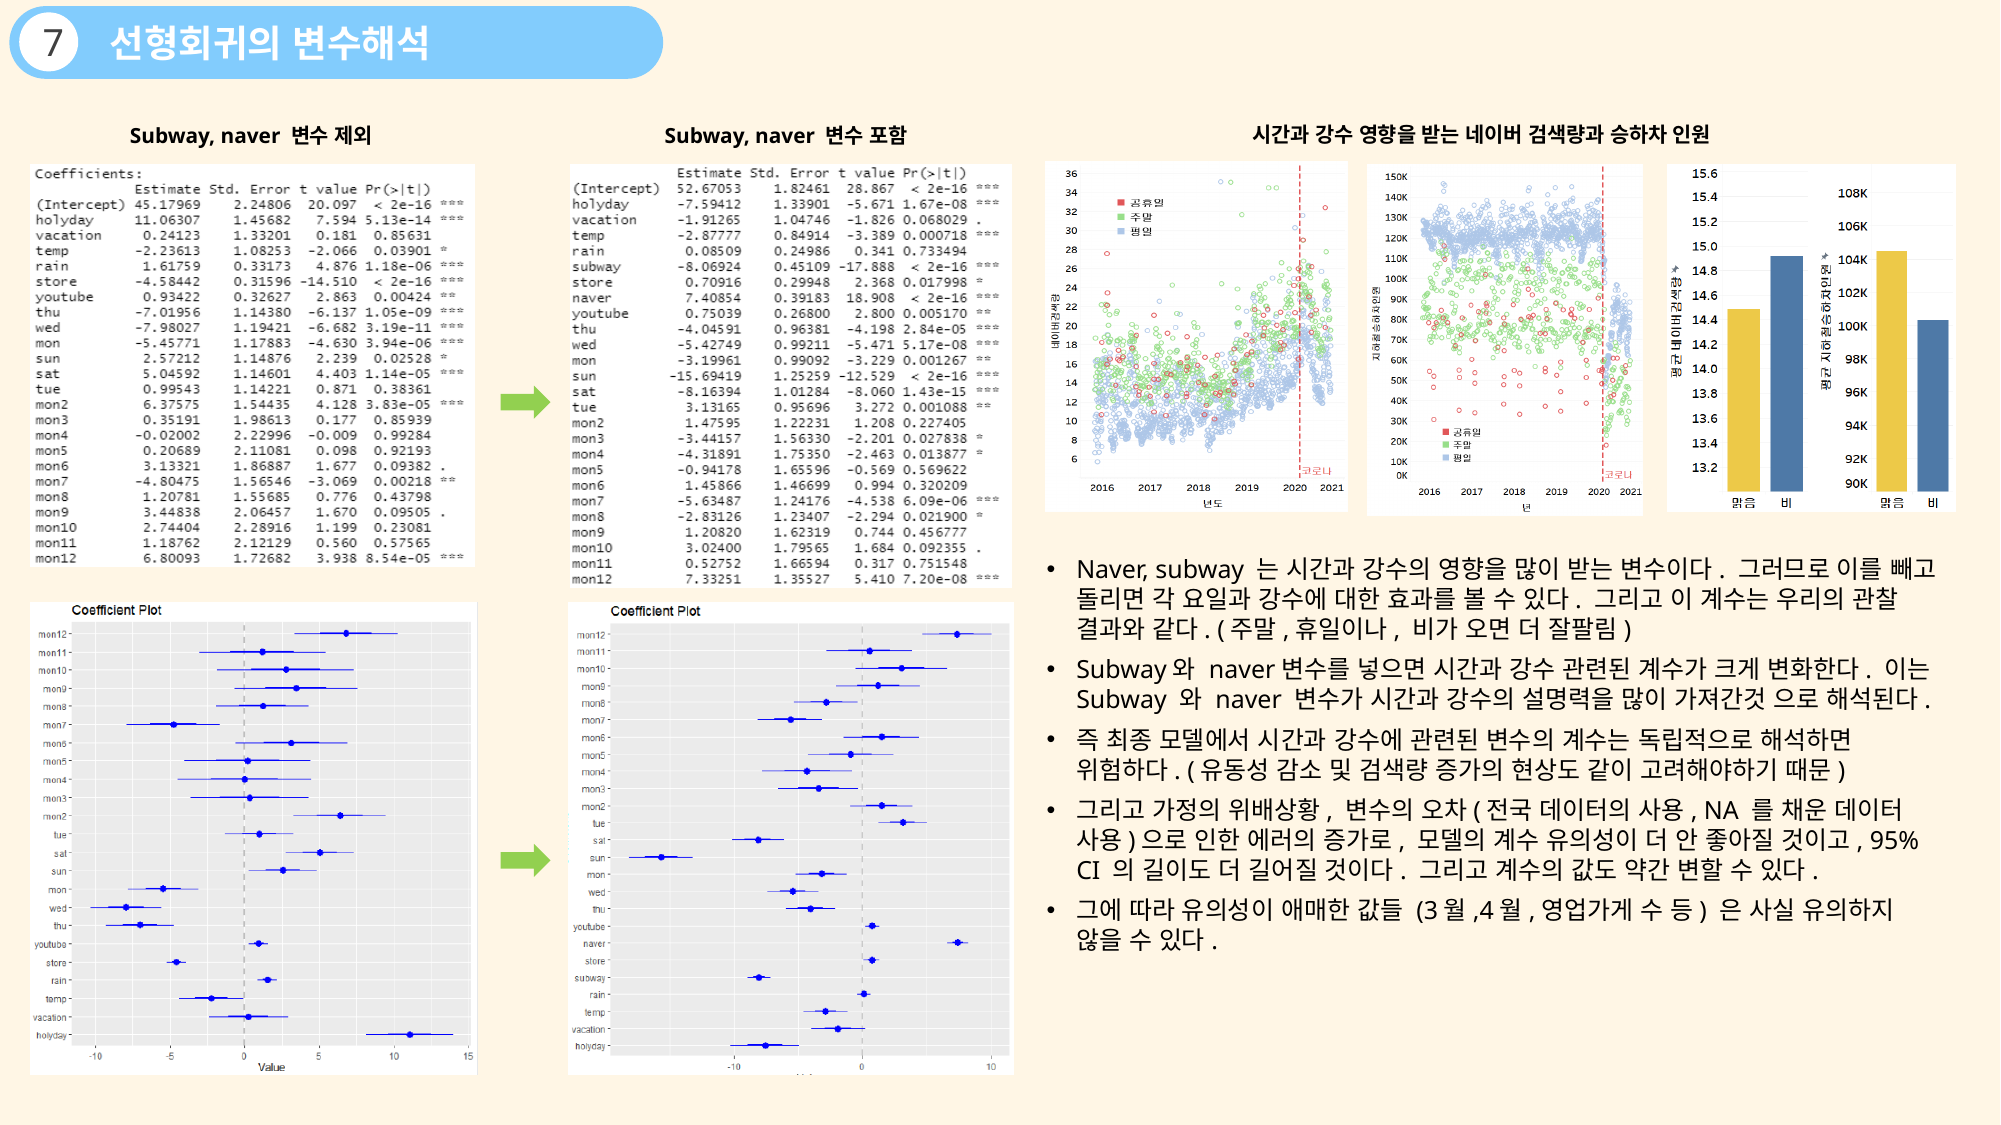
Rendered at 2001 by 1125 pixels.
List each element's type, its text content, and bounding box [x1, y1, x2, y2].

picture [1045, 161, 1348, 512]
picture [1667, 164, 1956, 512]
text_box [499, 383, 552, 422]
picture [30, 602, 478, 1075]
text_box Naver, subway 는 시간과 강수의 영향을 많이 받는 변수이다. 그러므로 이를 빼고 돌리면 각 요일과 강수에 대한 효과를 볼 수 있다. 그리고 이 계수는 우리의 관찰 결과와 같다. (주말,휴일이나, 비가 오면 더 잘팔림) Subway와 naver변수를 넣으면 시간과 강수 관련된 계수가 크게 변화한다. 이는 Subway 와 naver 변수가 시간과 강수의 설명력을 많이 가져간것 으로 해석된다. 즉 최종 모델에서 시간과 강수에 관련된 변수의 계수는 독립적으로 해석하면 위험하다. (유동성 감소 및 검색량 증가의 현상도 같이 고려해야하기 때문) 그리고 가정의 위배상황, 변수의 오차(전국 데이터의 사용, NA 를 채운 데이터 사용)으로 인한 에러의 증가로, 모델의 계수 유의성이 더 안 좋아질 것이고, 95% CI 의 길이도 더 길어질 것이다. 그리고 계수의 값도 약간 변할 수 있다. 그에 따라 유의성이 애매한 값들 (3월,4월,영업가게 수 등) 은 사실 유의하지 않을 수 있다. [1031, 546, 1960, 962]
text_box 시간과 강수 영향을 받는 네이버 검색량과 승하차 인원 [1237, 114, 1874, 155]
text_box 7 [18, 11, 80, 73]
text_box Subway, naver 변수 포함 [649, 115, 933, 156]
picture [1367, 164, 1643, 516]
text_box Subway, naver 변수 제외 [115, 115, 399, 156]
picture [568, 602, 1014, 1075]
text_box 선형회귀의 변수해석 [8, 5, 665, 80]
picture [29, 164, 475, 567]
picture [570, 164, 1012, 588]
text_box [499, 841, 552, 880]
